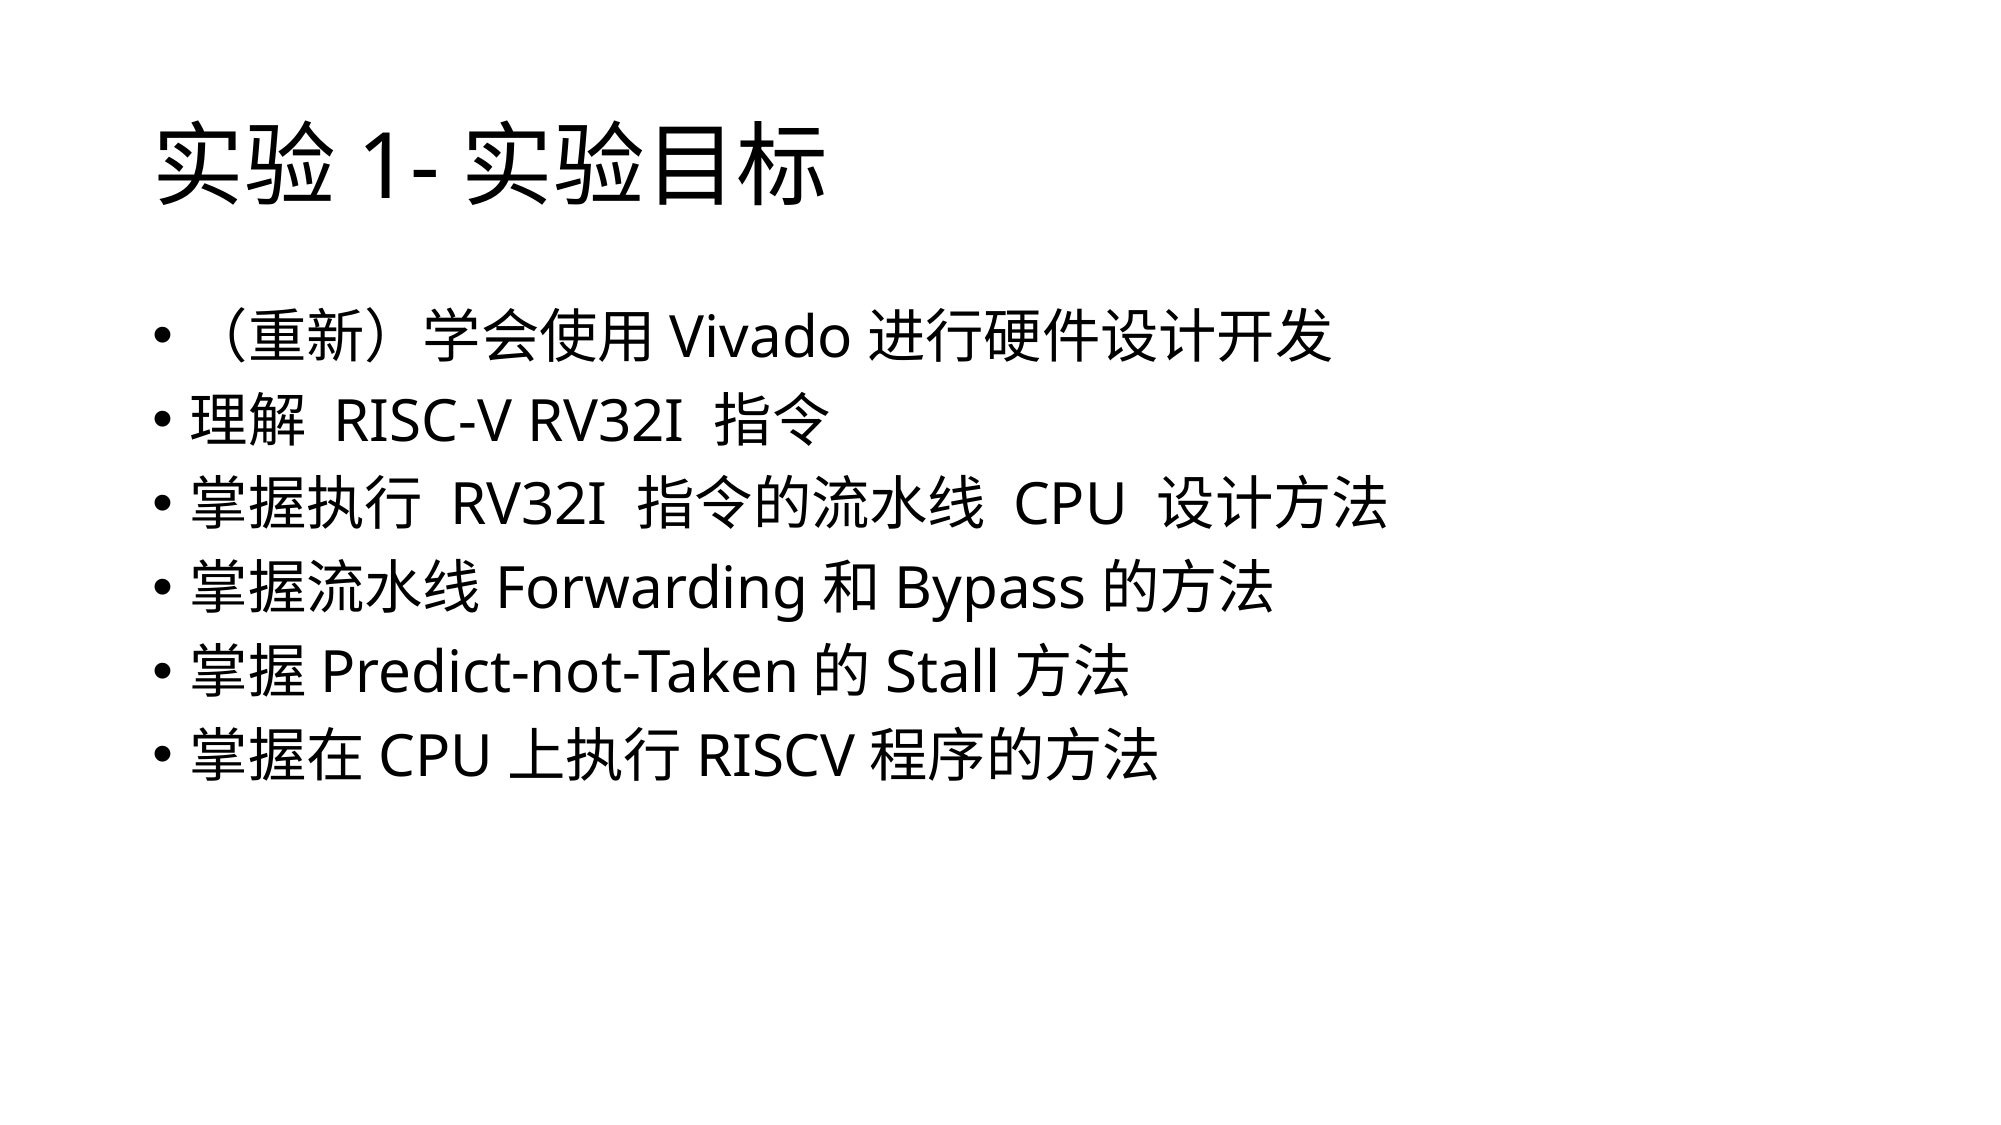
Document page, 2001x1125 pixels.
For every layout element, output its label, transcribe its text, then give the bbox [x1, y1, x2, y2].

title 实验1-实验目标 [137, 59, 1863, 278]
list （重新）学会使用Vivado进行硬件设计开发 理解 RISC-V RV32I 指令 掌握执行 RV32I 指令的流水线 CPU 设计方法 掌握流水线Forwarding和Bypass的方法 掌握Predict-not-Taken的Stall方法 掌握在CPU上执行RISCV程序的方法 [137, 299, 1863, 1014]
